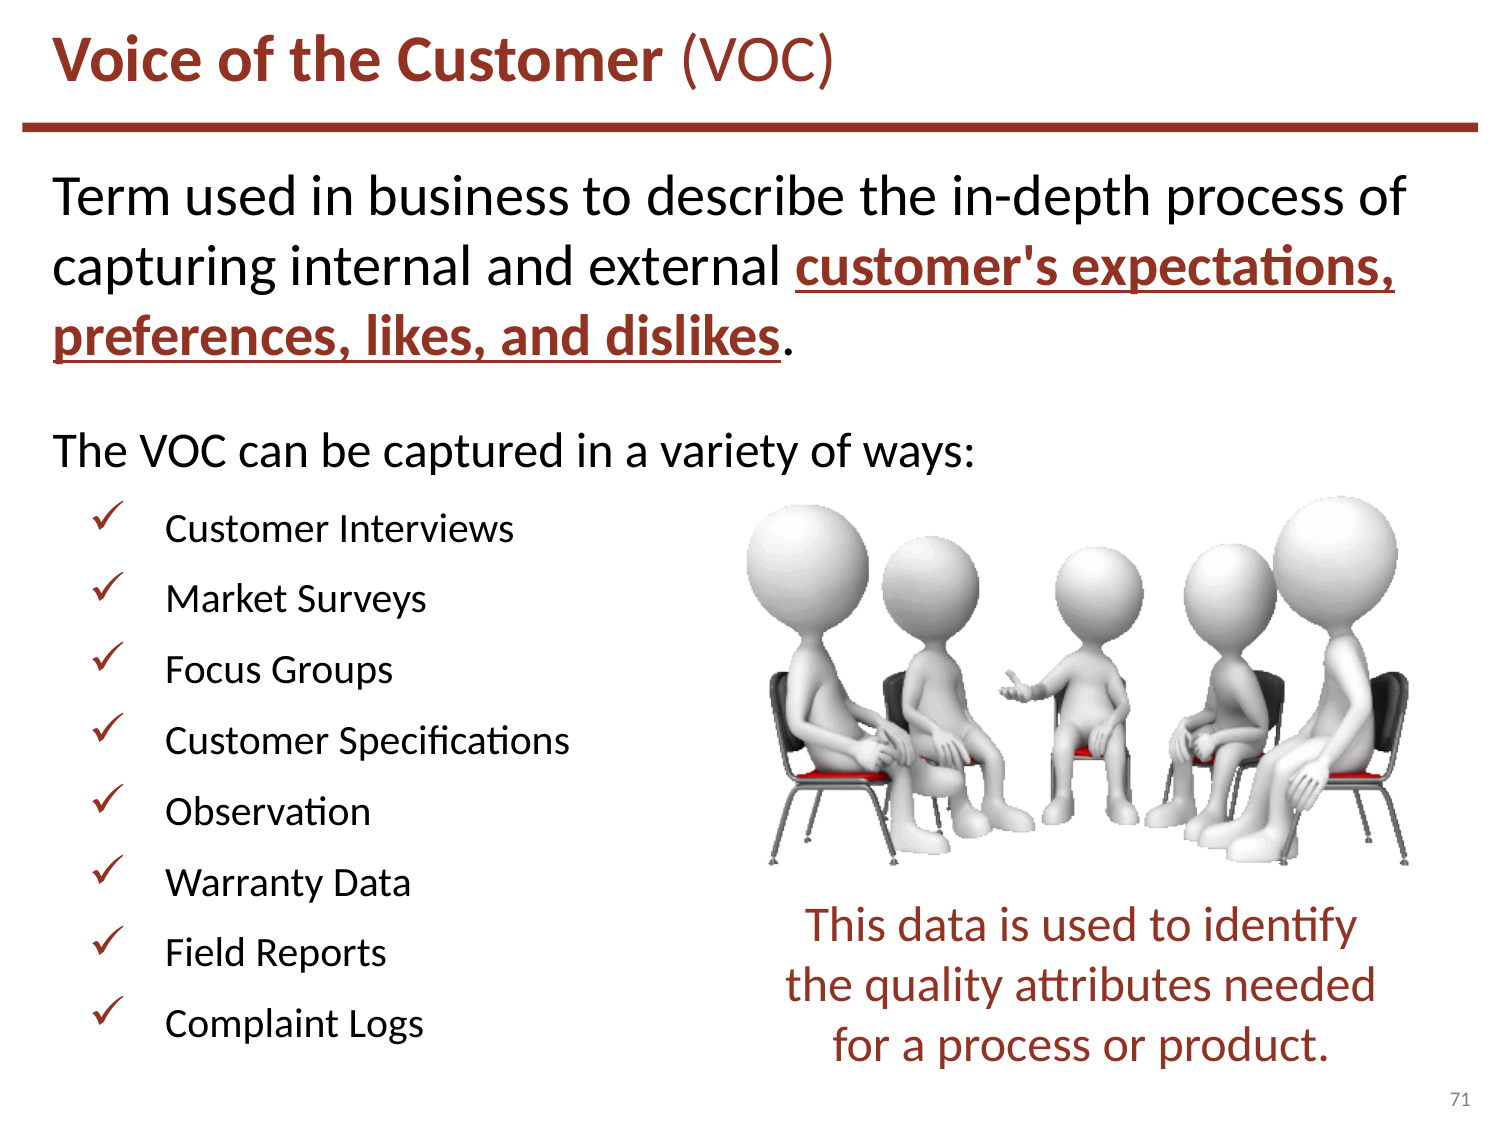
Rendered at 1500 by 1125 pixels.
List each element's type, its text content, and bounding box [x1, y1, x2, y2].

text_box This data is used to identify the quality attributes needed for a process or product. [768, 975, 1394, 1079]
picture [703, 473, 1460, 967]
title Voice of the Customer (VOC) [37, 0, 1483, 165]
list Term used in business to describe the in-depth process of capturing internal and external customer's expectations, preferences, likes, and dislikes. The VOC can be captured in a variety of ways: Customer Interviews Market Surveys Focus Groups Customer Specifications Observation Warranty Data Field Reports Complaint Logs [37, 165, 1463, 1088]
